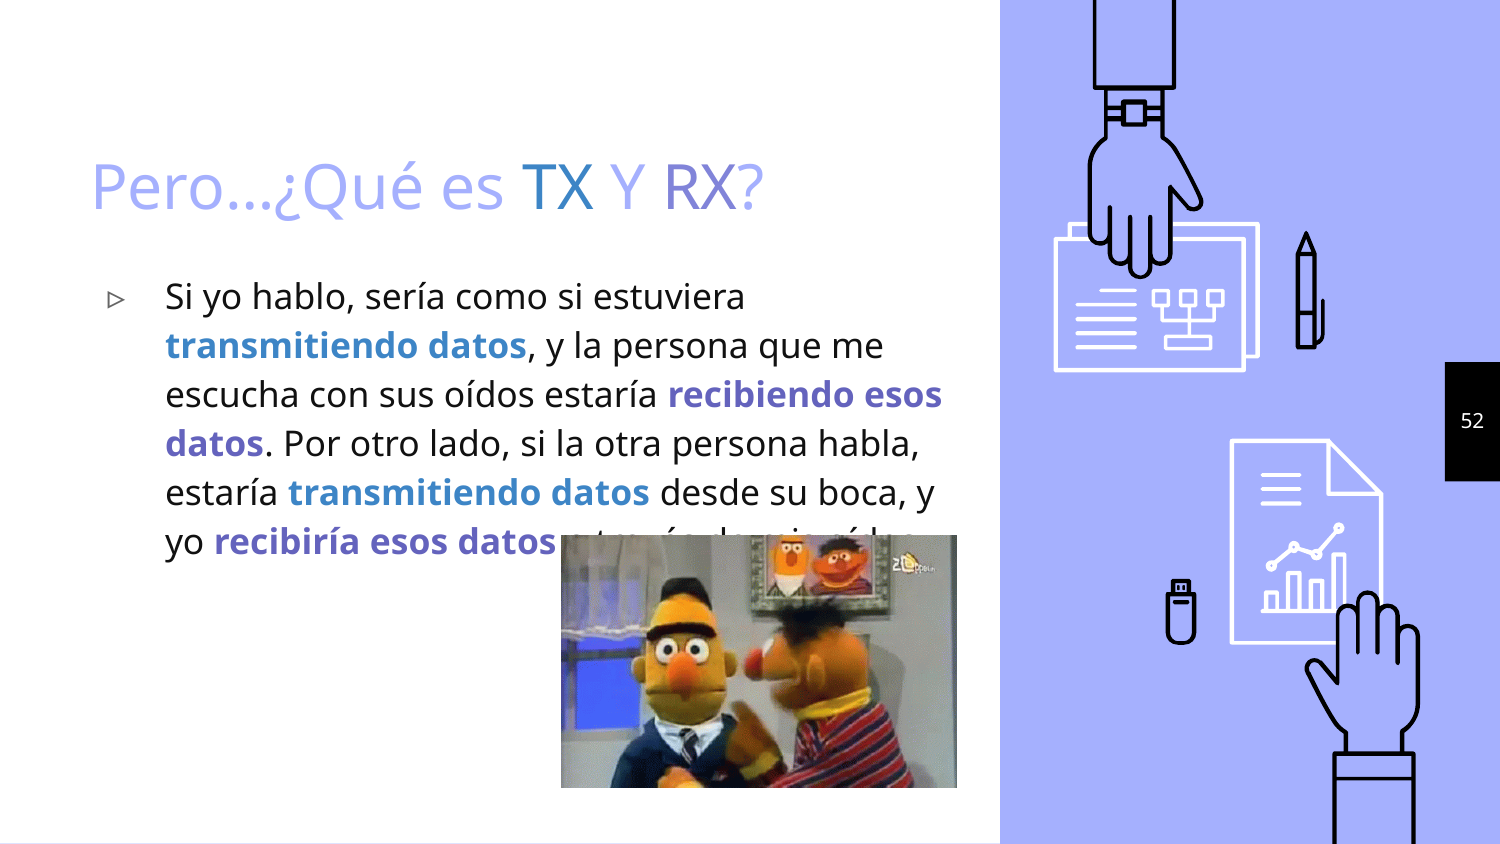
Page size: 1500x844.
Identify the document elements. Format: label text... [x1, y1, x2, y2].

picture [561, 535, 957, 788]
title Pero…¿Qué es TX Y RX? [75, 96, 1023, 237]
slide_number ‹#› [1444, 362, 1500, 482]
list Si yo hablo, sería como si estuviera transmitiendo datos, y la persona que me escucha con sus oídos estaría recibiendo esos datos. Por otro lado, si la otra persona habla, estaría transmitiendo datos desde su boca, y yo recibiría esos datos a través de mis oídos. [75, 252, 983, 330]
